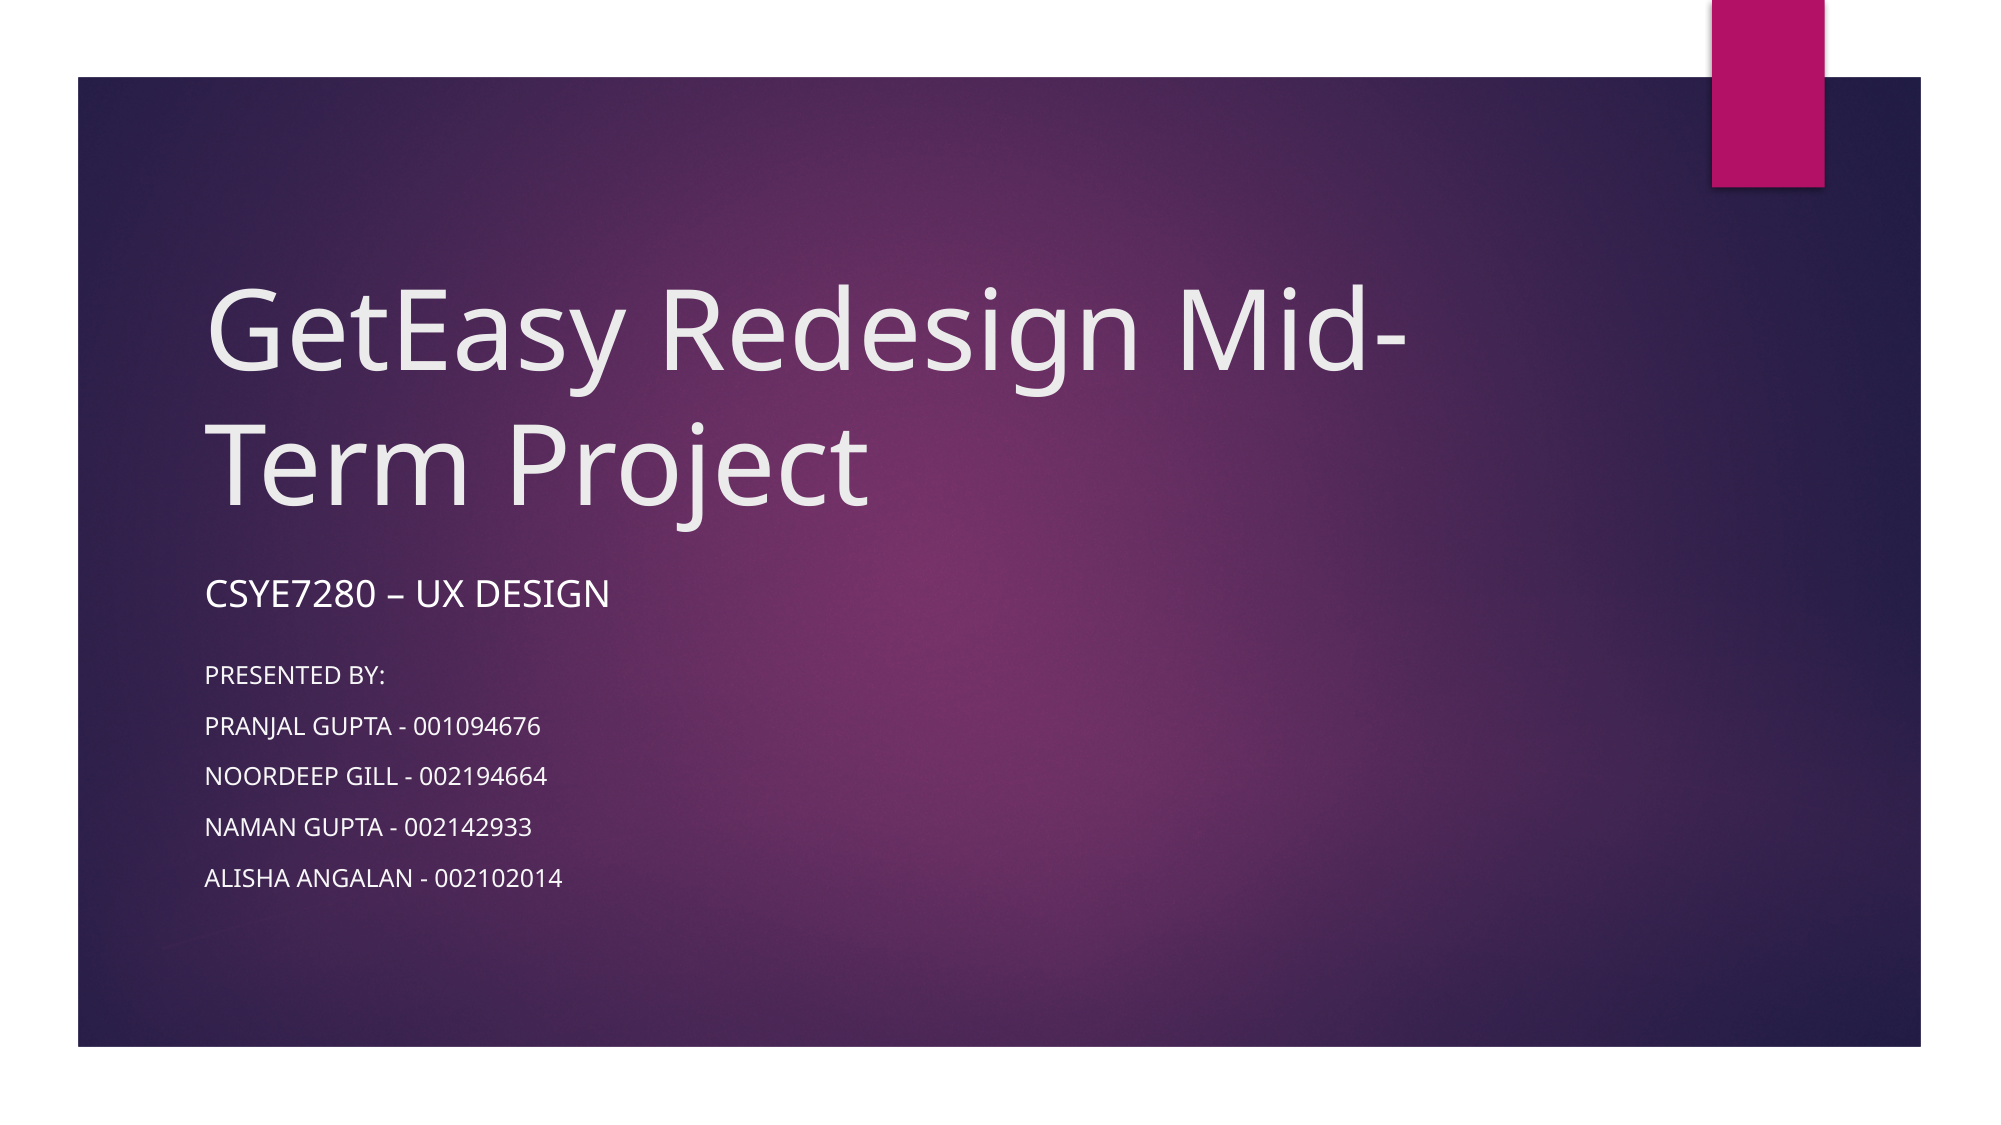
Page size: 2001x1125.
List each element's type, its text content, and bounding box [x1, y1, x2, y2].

subtitle CSYE7280 – UX Design [189, 562, 1638, 637]
title GetEasy Redesign Mid-Term Project [189, 235, 1638, 536]
text_box Presented by: Pranjal gupta - 001094676 Noordeep gill - 002194664 Naman Gupta - 002142933 Alisha Angalan - 002102014 [189, 651, 1638, 972]
